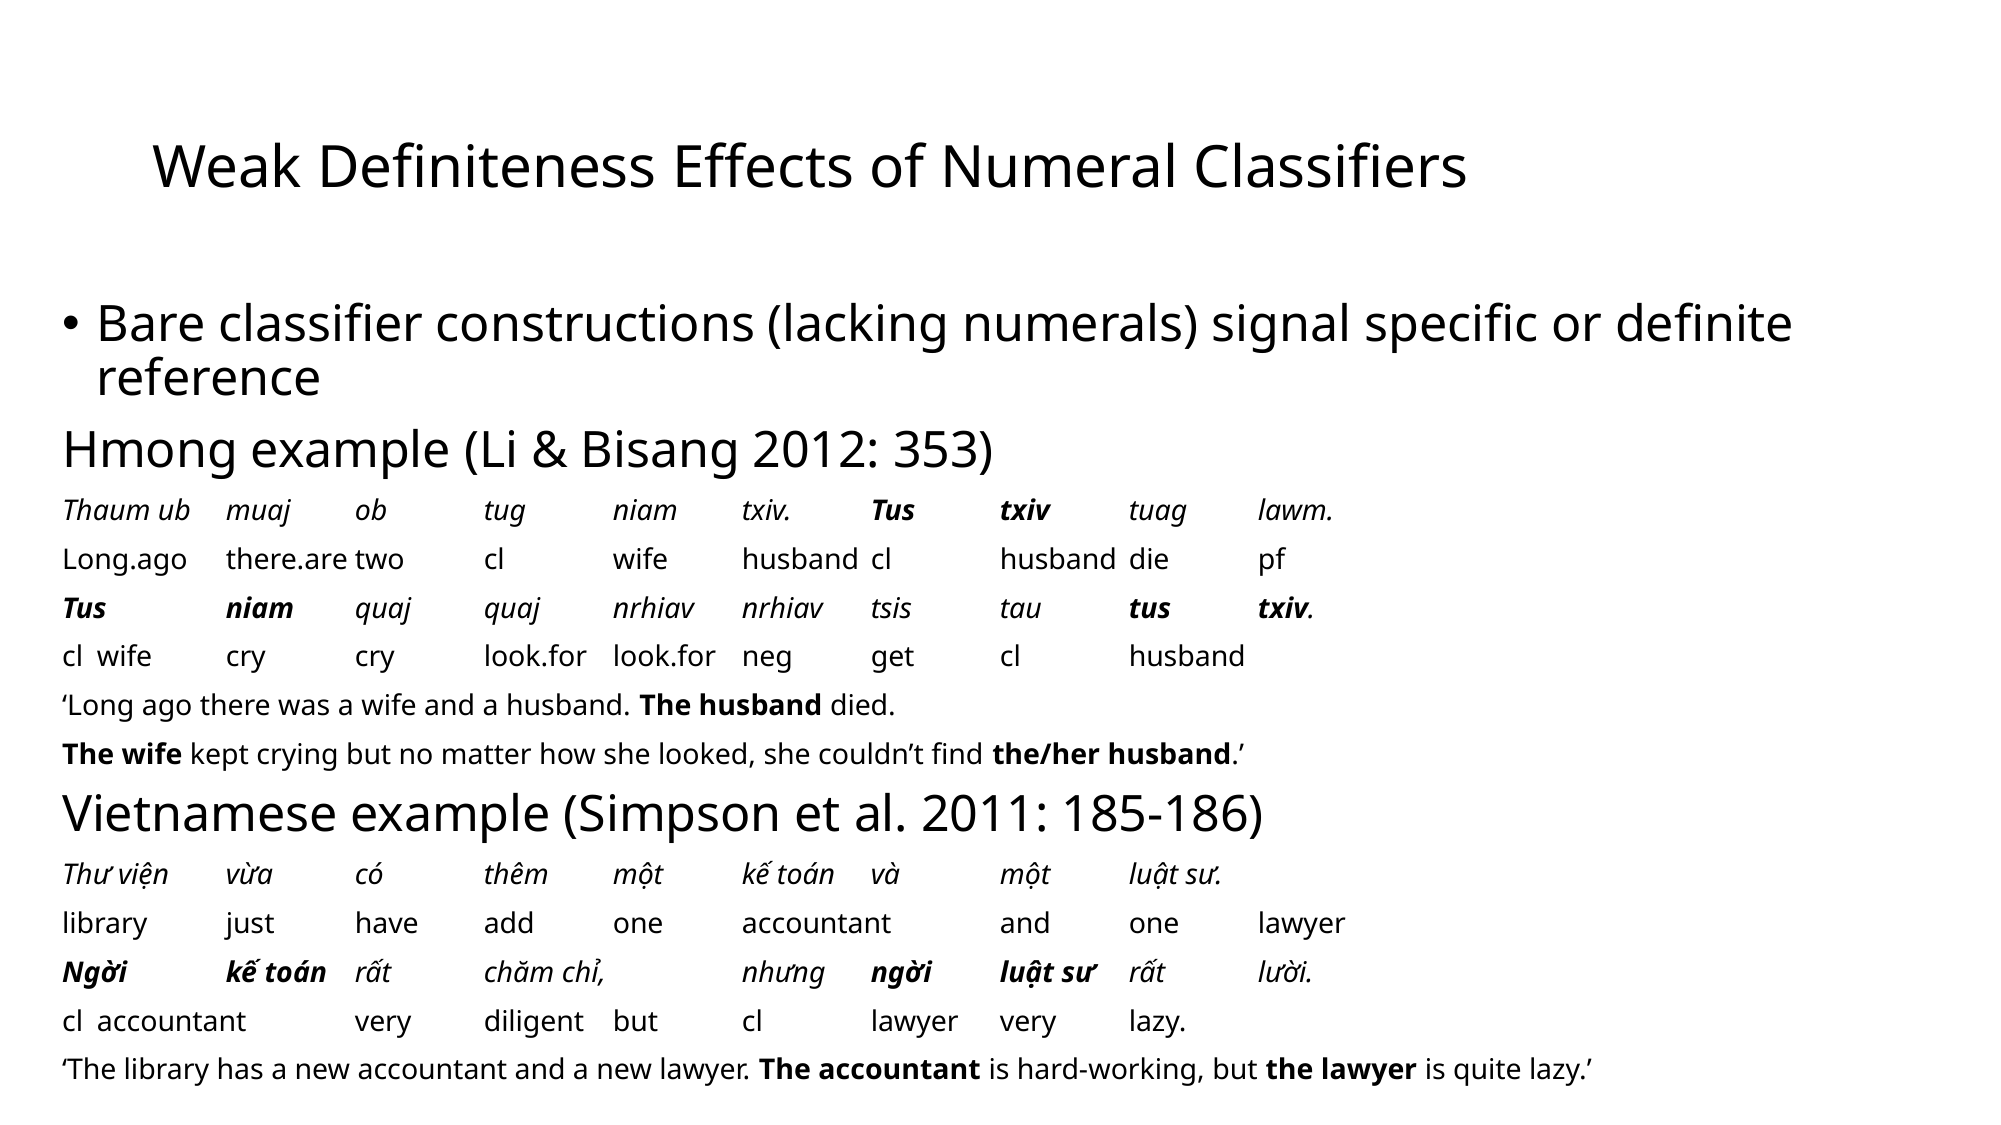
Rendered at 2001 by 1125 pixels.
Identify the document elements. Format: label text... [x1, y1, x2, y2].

title Weak Definiteness Effects of Numeral Classifiers [137, 59, 1863, 278]
list Bare classifier constructions (lacking numerals) signal specific or definite reference Hmong example (Li & Bisang 2012: 353) Thaum ub muaj ob tug niam txiv. Tus txiv tuag lawm. Long.ago there.are two cl wife husband cl husband die pf Tus niam quaj quaj nrhiav nrhiav tsis tau tus txiv. cl wife cry cry look.for look.for neg get cl husband ‘Long ago there was a wife and a husband. The husband died. The wife kept crying but no matter how she looked, she couldn’t find the/her husband.’ Vietnamese example (Simpson et al. 2011: 185-186) Thư viện vừa có thêm một kế toán và một luật sư. library just have add one accountant and one lawyer Ngời kế toán rất chăm chỉ, nhưng ngời luật sư rất lười. cl accountant very diligent but cl lawyer very lazy. ‘The library has a new accountant and a new lawyer. The accountant is hard-working, but the lawyer is quite lazy.’ [47, 290, 1952, 1094]
